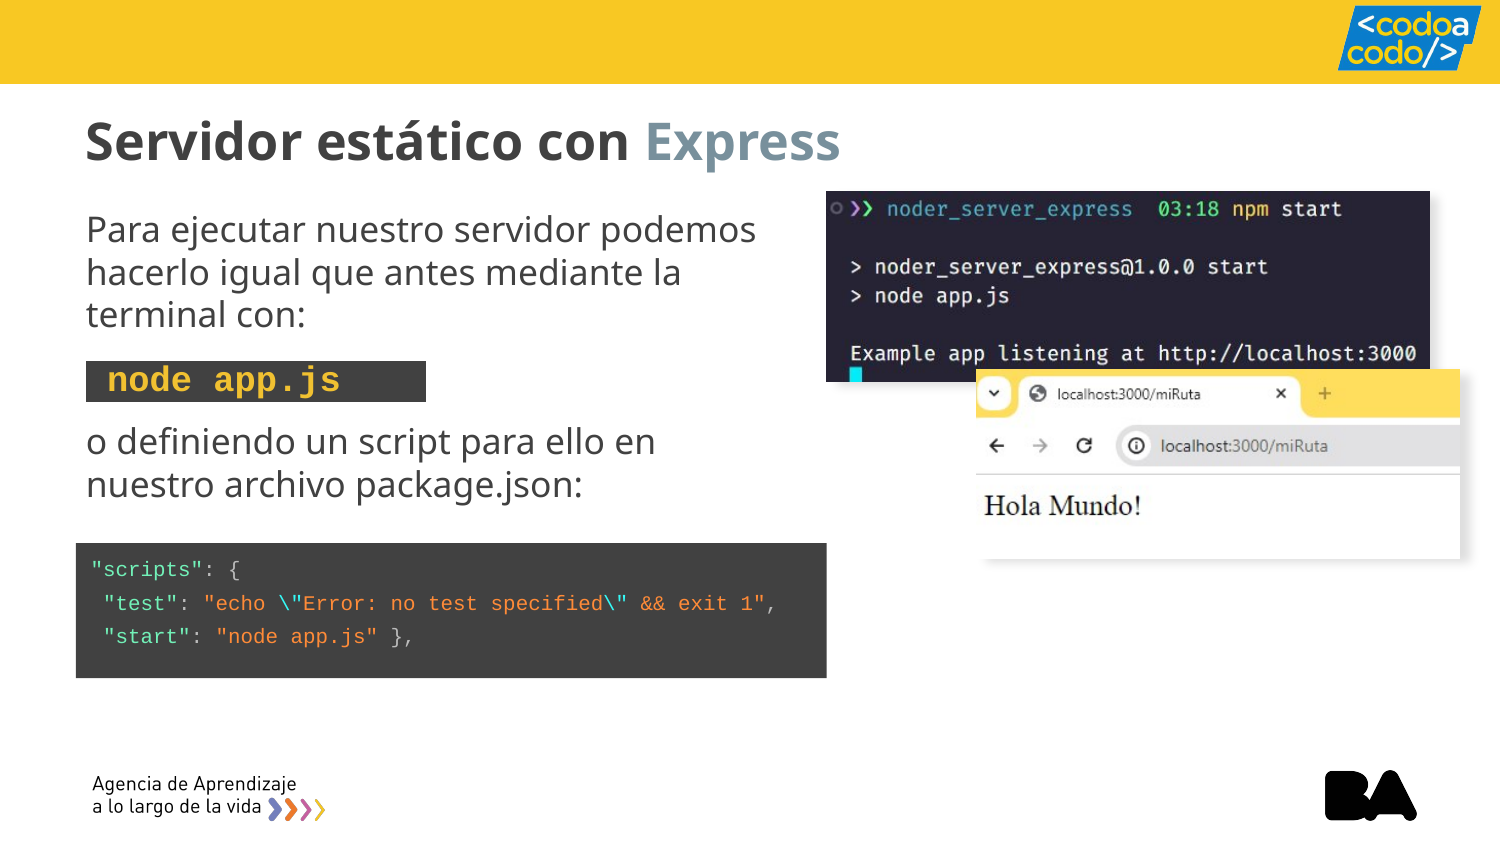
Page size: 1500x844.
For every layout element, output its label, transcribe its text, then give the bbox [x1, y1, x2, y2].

picture [70, 756, 344, 835]
text_box "scripts": { "test": "echo \"Error: no test specified\" && exit 1", "start": "node app.js" }, [75, 543, 827, 679]
picture [1325, 770, 1417, 821]
picture [1337, 5, 1482, 71]
title Servidor estático con Express [70, 84, 1430, 192]
picture [826, 191, 1461, 560]
list Para ejecutar nuestro servidor podemos hacerlo igual que antes mediante la terminal con: node app.js o definiendo un script para ello en nuestro archivo package.json: [70, 191, 802, 750]
